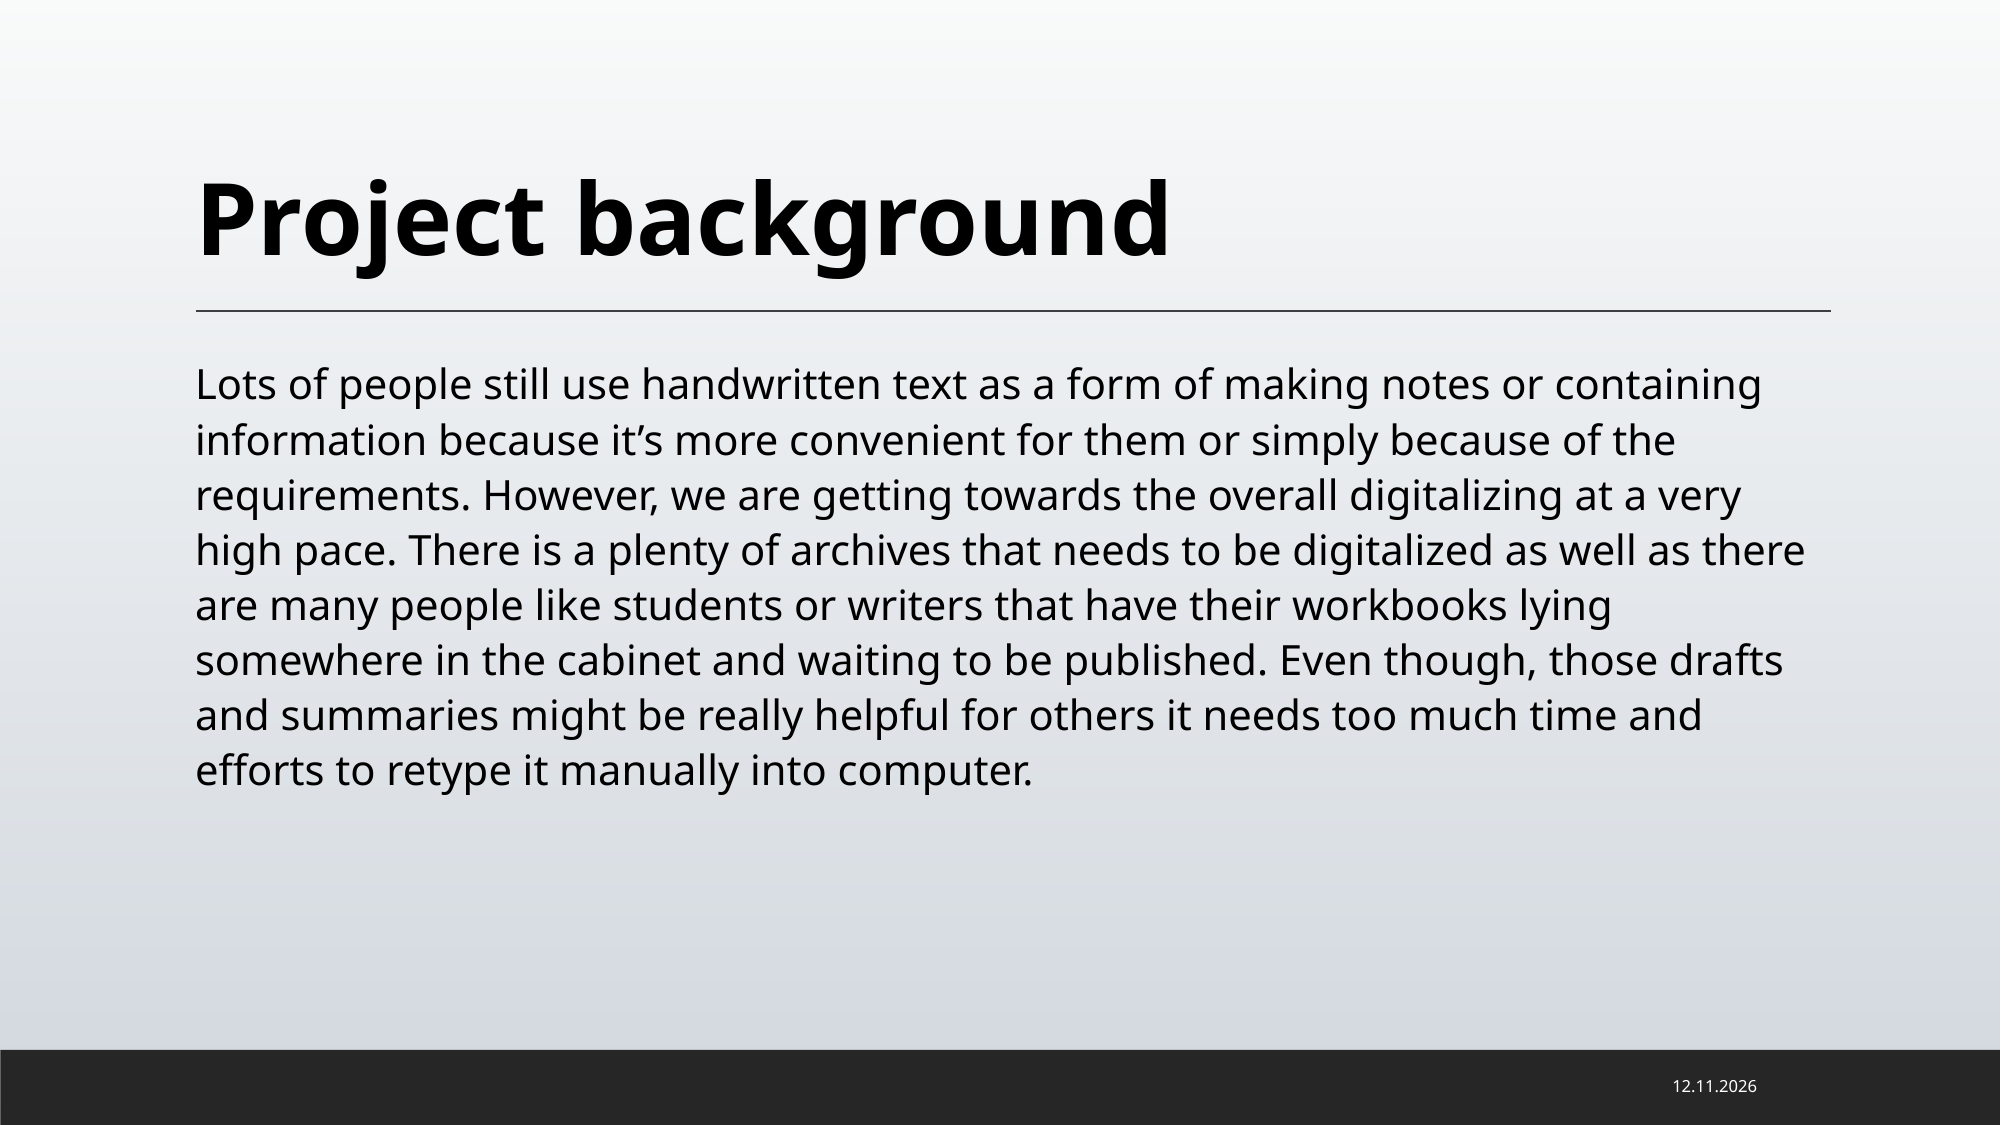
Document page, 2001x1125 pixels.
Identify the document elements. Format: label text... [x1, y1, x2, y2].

title Project background [180, 47, 1830, 285]
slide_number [1348, 1057, 1773, 1118]
list Lots of people still use handwritten text as a form of making notes or containing information because it’s more convenient for them or simply because of the requirements. However, we are getting towards the overall digitalizing at a very high pace. There is a plenty of archives that needs to be digitalized as well as there are many people like students or writers that have their workbooks lying somewhere in the cabinet and waiting to be published. Even though, those drafts and summaries might be really helpful for others it needs too much time and efforts to retype it manually into computer. [180, 345, 1830, 963]
